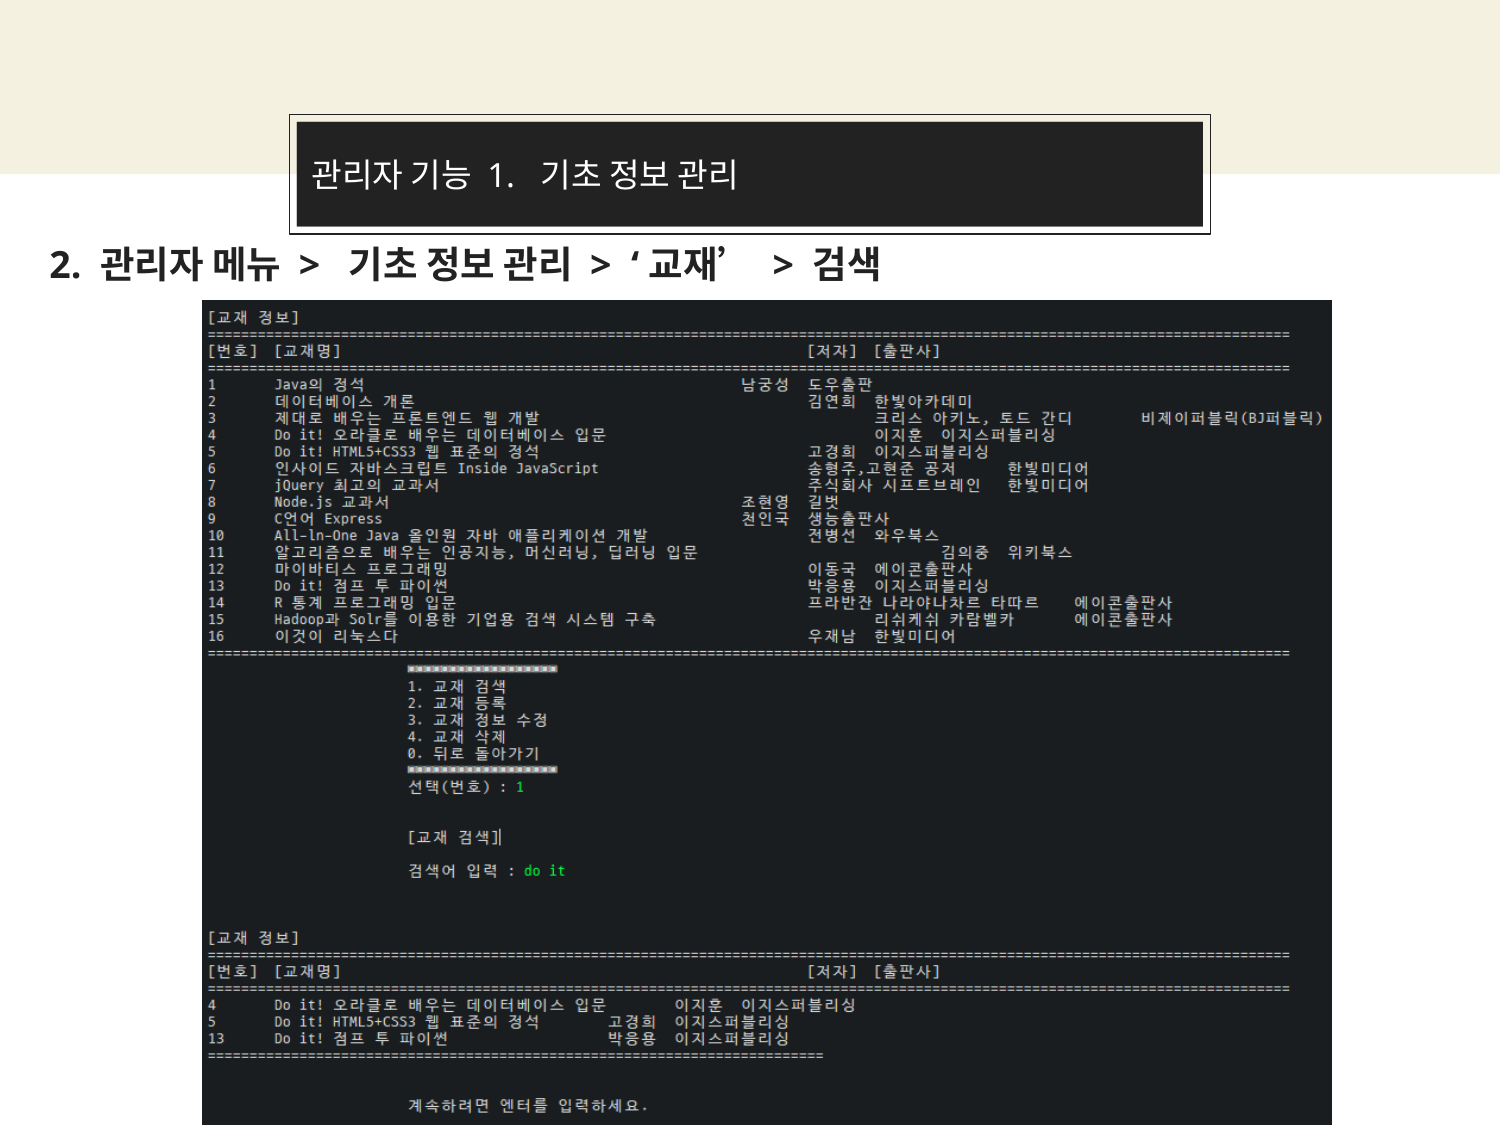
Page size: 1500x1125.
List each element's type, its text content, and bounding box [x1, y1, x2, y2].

list 2. 관리자 메뉴 > 기초 정보 관리 > ‘교재’ > 검색 [34, 226, 1425, 1078]
picture [202, 300, 1332, 1125]
title 관리자 기능 1. 기초 정보 관리 [296, 121, 1203, 227]
